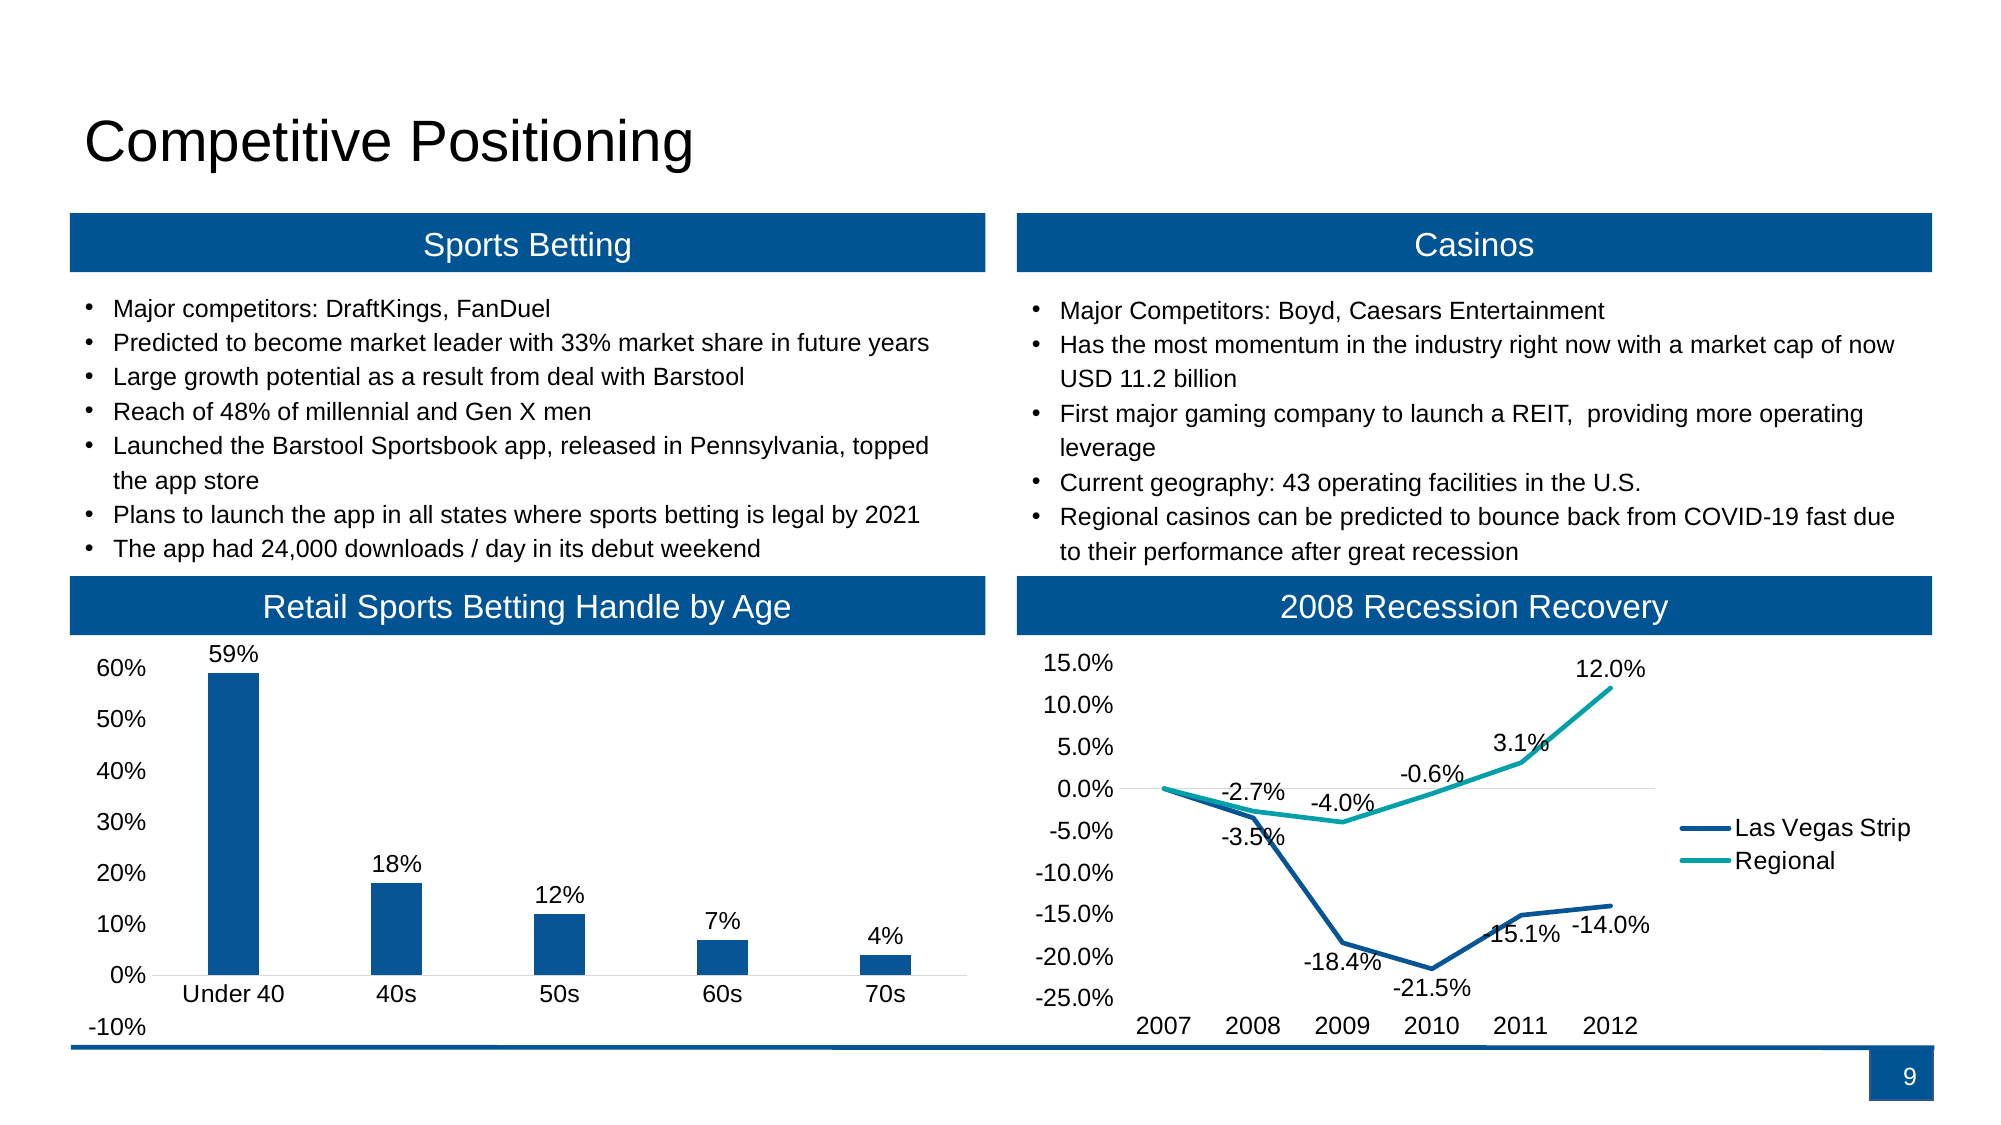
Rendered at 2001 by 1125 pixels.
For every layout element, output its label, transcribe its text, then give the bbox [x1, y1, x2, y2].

text_box Casinos [1016, 213, 1933, 272]
text_box Major Competitors: Boyd, Caesars Entertainment Has the most momentum in the industry right now with a market cap of now USD 11.2 billion First major gaming company to launch a REIT, providing more operating leverage Current geography: 43 operating facilities in the U.S. Regional casinos can be predicted to bounce back from COVID-19 fast due to their performance after great recession [1016, 272, 1933, 576]
text_box Competitive Positioning [70, 69, 1738, 217]
chart [69, 641, 986, 1048]
text_box Sports Betting [69, 213, 986, 270]
chart [1016, 641, 1933, 1048]
text_box Major competitors: DraftKings, FanDuel Predicted to become market leader with 33% market share in future years Large growth potential as a result from deal with Barstool Reach of 48% of millennial and Gen X men Launched the Barstool Sportsbook app, released in Pennsylvania, topped the app store Plans to launch the app in all states where sports betting is legal by 2021 The app had 24,000 downloads / day in its debut weekend [69, 270, 986, 576]
text_box 9 [1867, 1048, 1933, 1103]
text_box Retail Sports Betting Handle by Age [69, 576, 986, 636]
text_box 2008 Recession Recovery [1016, 576, 1933, 636]
